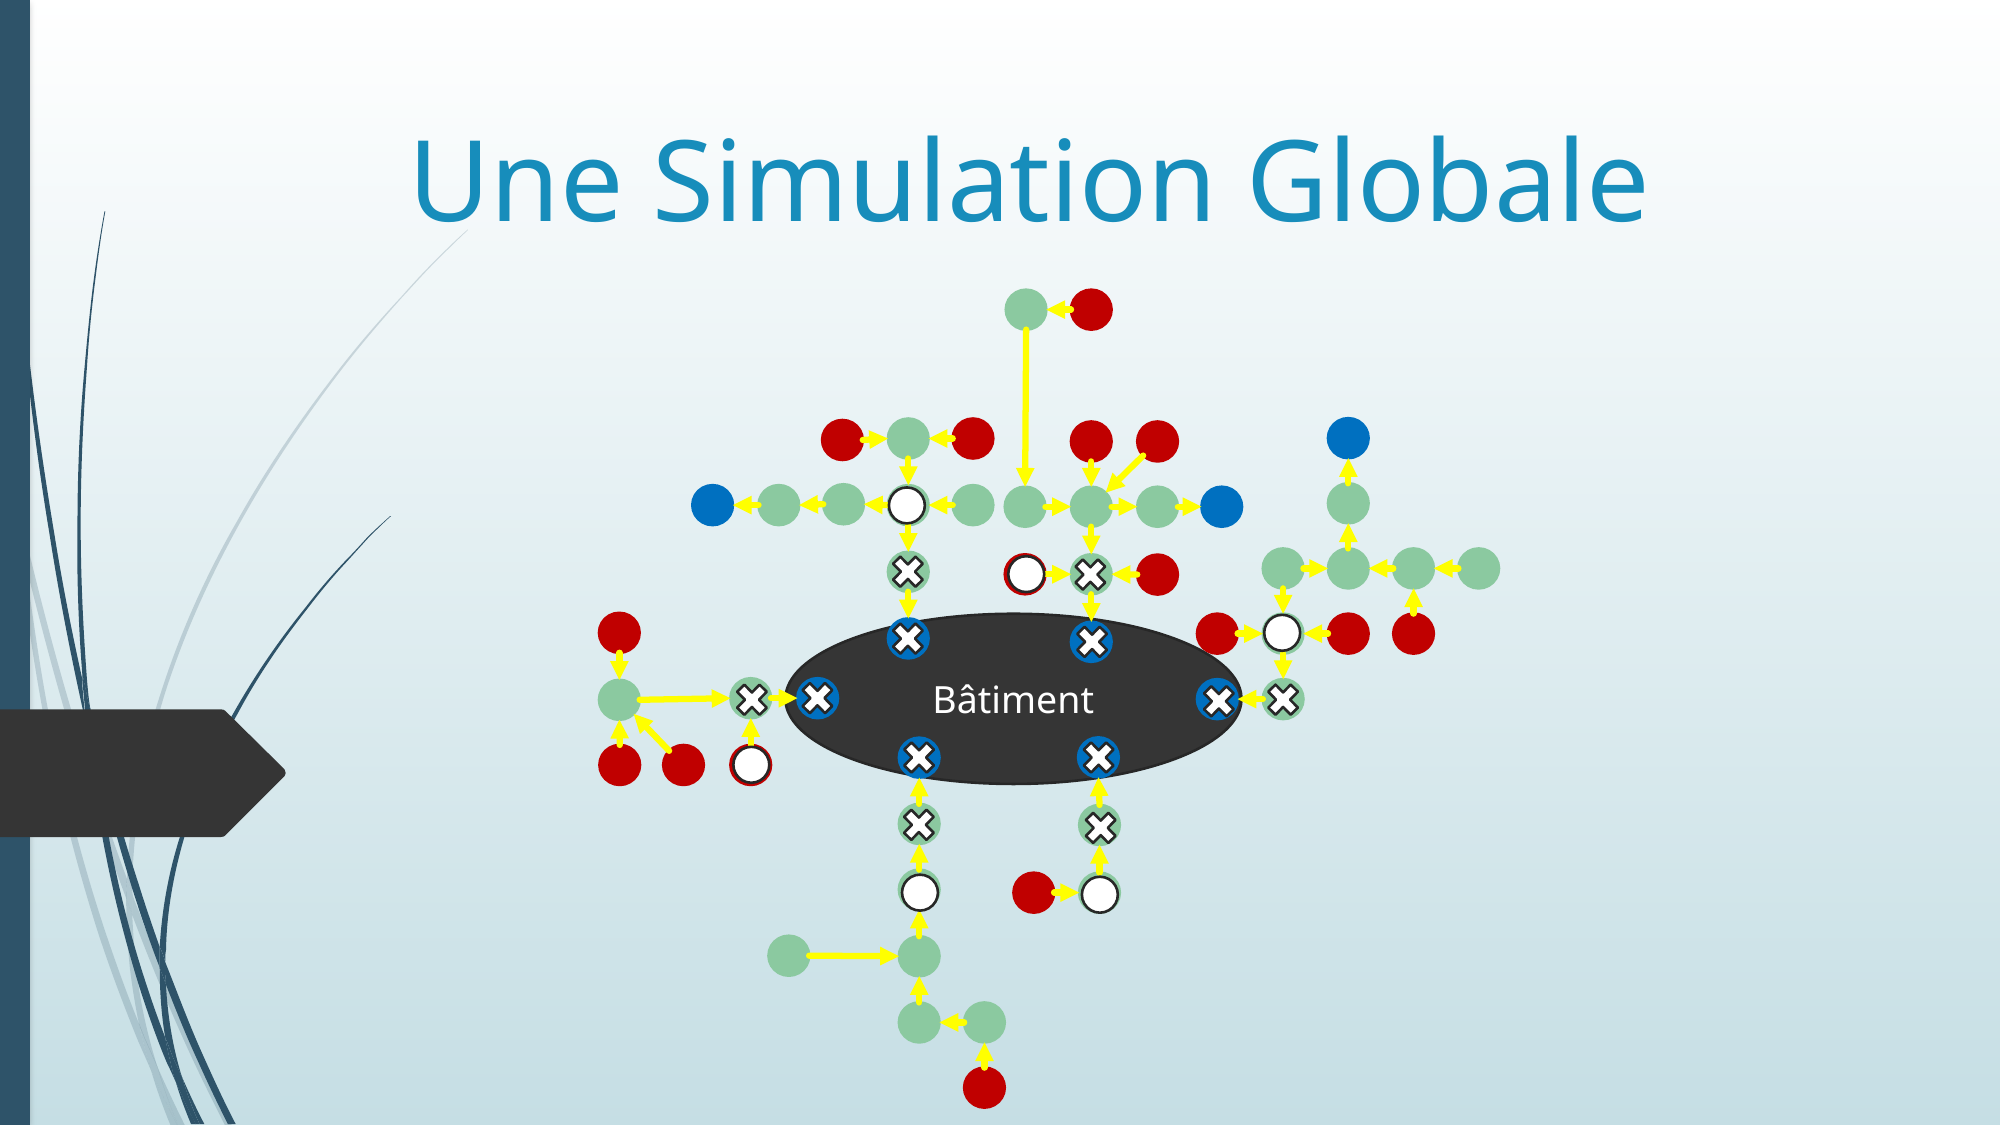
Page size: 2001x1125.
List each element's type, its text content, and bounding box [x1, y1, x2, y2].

text_box [387, 43, 1888, 435]
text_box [1196, 417, 1500, 720]
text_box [768, 737, 1006, 1108]
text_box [1013, 737, 1121, 913]
text_box Une Simulation Globale [393, 41, 1856, 252]
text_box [1004, 289, 1243, 663]
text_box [598, 612, 839, 786]
text_box Bâtiment [843, 663, 1229, 775]
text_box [692, 418, 994, 659]
